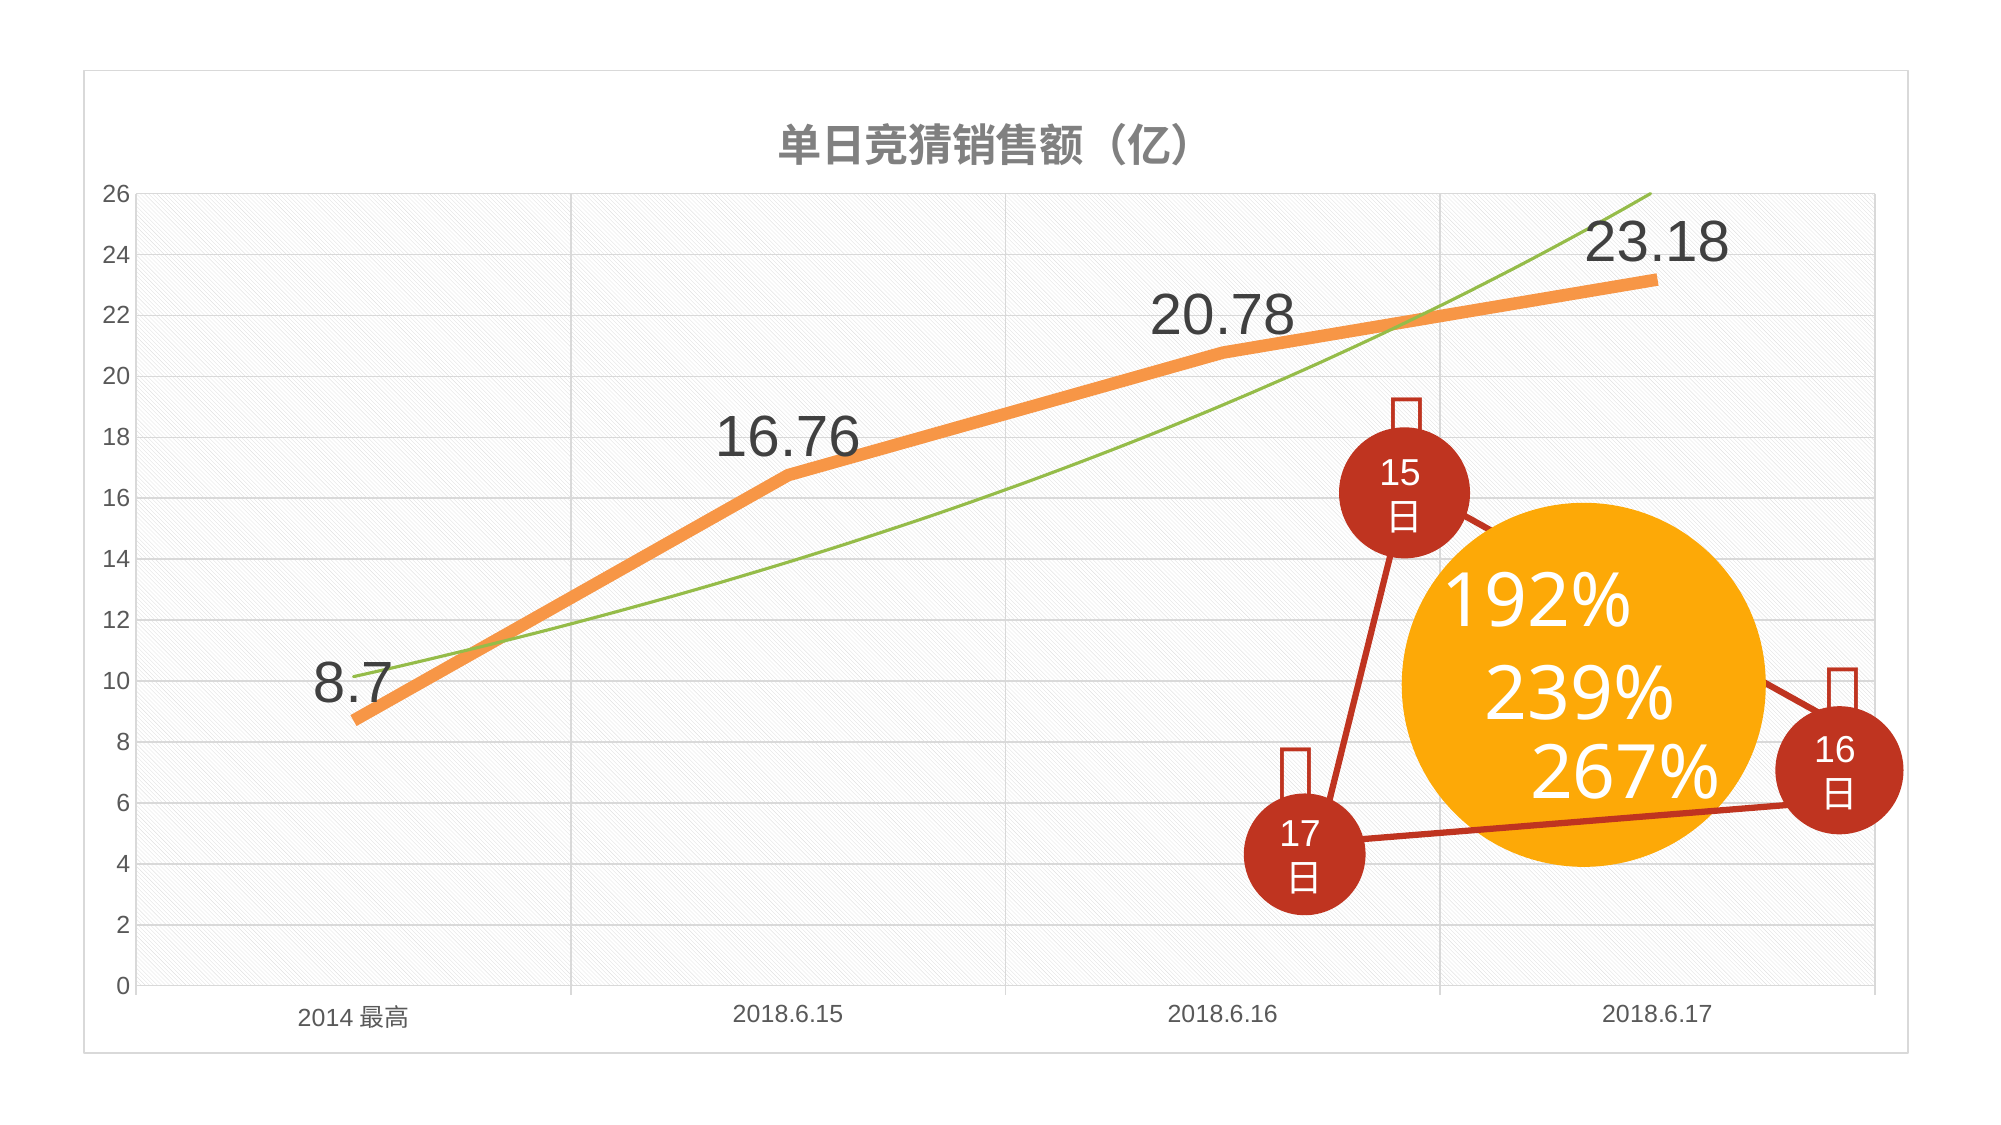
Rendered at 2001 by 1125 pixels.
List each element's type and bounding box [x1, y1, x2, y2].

chart [82, 69, 1910, 1054]
text_box [1243, 427, 1904, 916]
